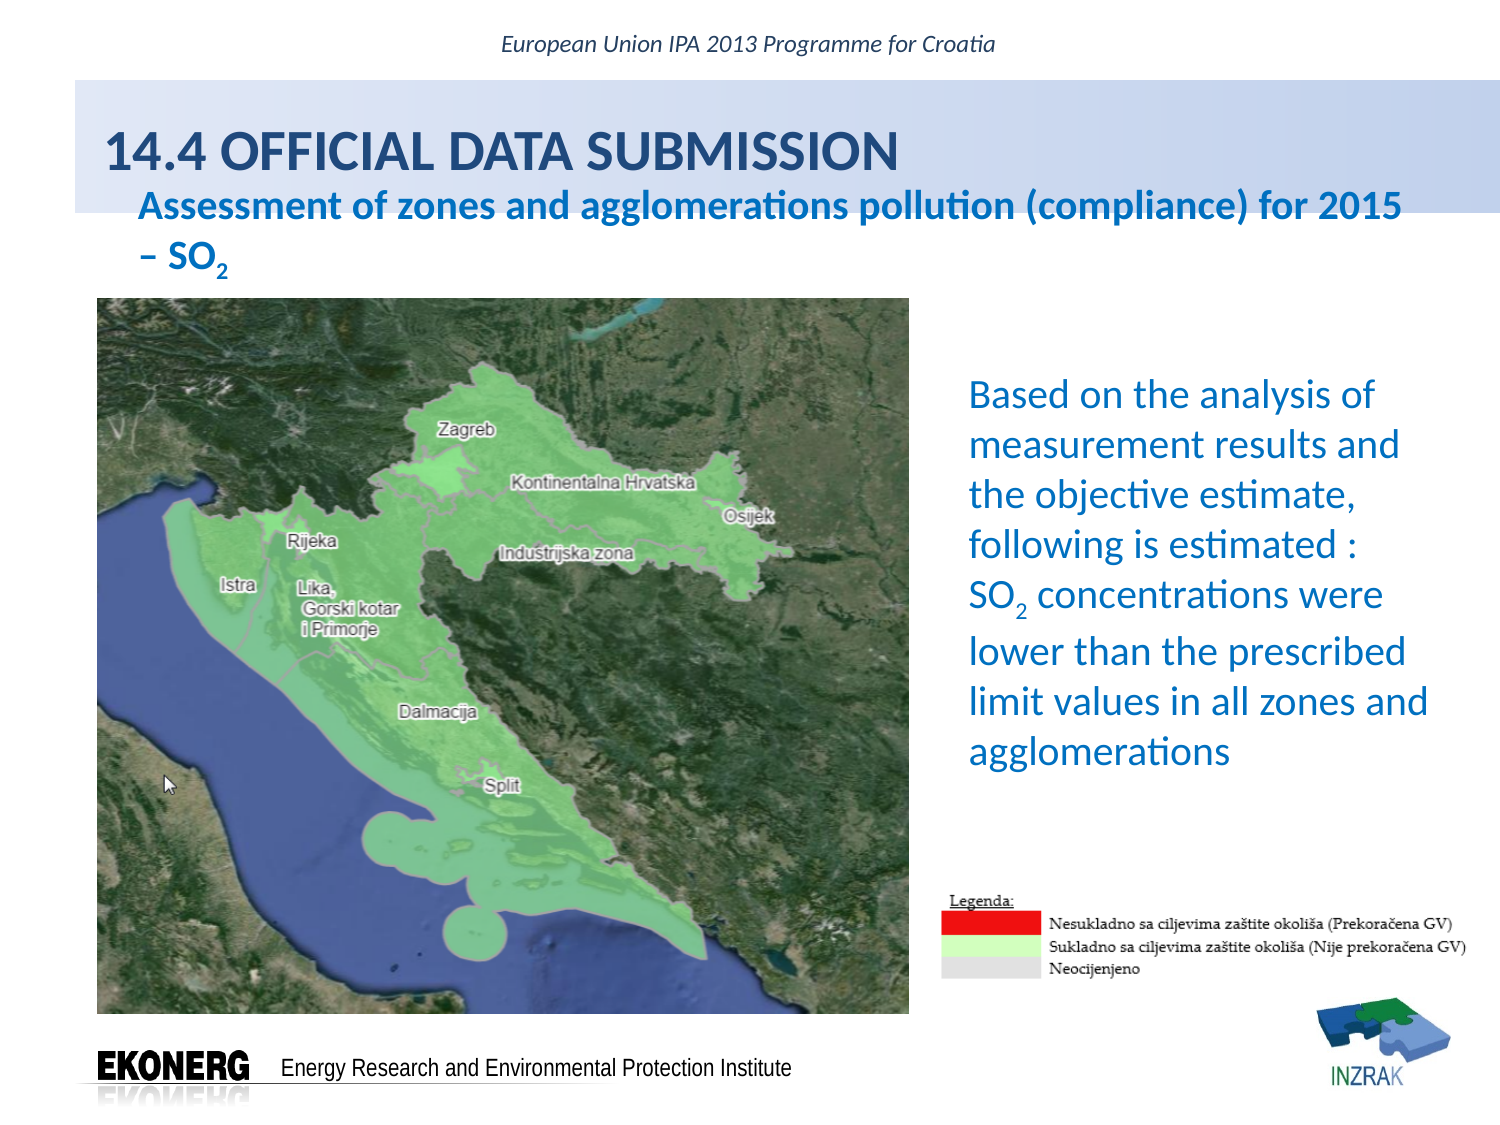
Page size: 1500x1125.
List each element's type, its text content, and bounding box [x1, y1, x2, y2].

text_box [61, 1038, 636, 1112]
picture [938, 889, 1477, 986]
title 14.4 OFFICIAL DATA SUBMISSION [75, 80, 1500, 213]
text_box Assessment of zones and agglomerations pollution (compliance) for 2015 – SO2 [48, 170, 1447, 1039]
text_box European Union IPA 2013 Programme for Croatia [0, 23, 1498, 71]
text_box Based on the analysis of measurement results and the objective estimate, following is estimated : SO2 concentrations were lower than the prescribed limit values in all zones and agglomerations [953, 359, 1447, 782]
picture [1315, 996, 1451, 1093]
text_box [72, 1043, 812, 1112]
picture [96, 298, 910, 1014]
